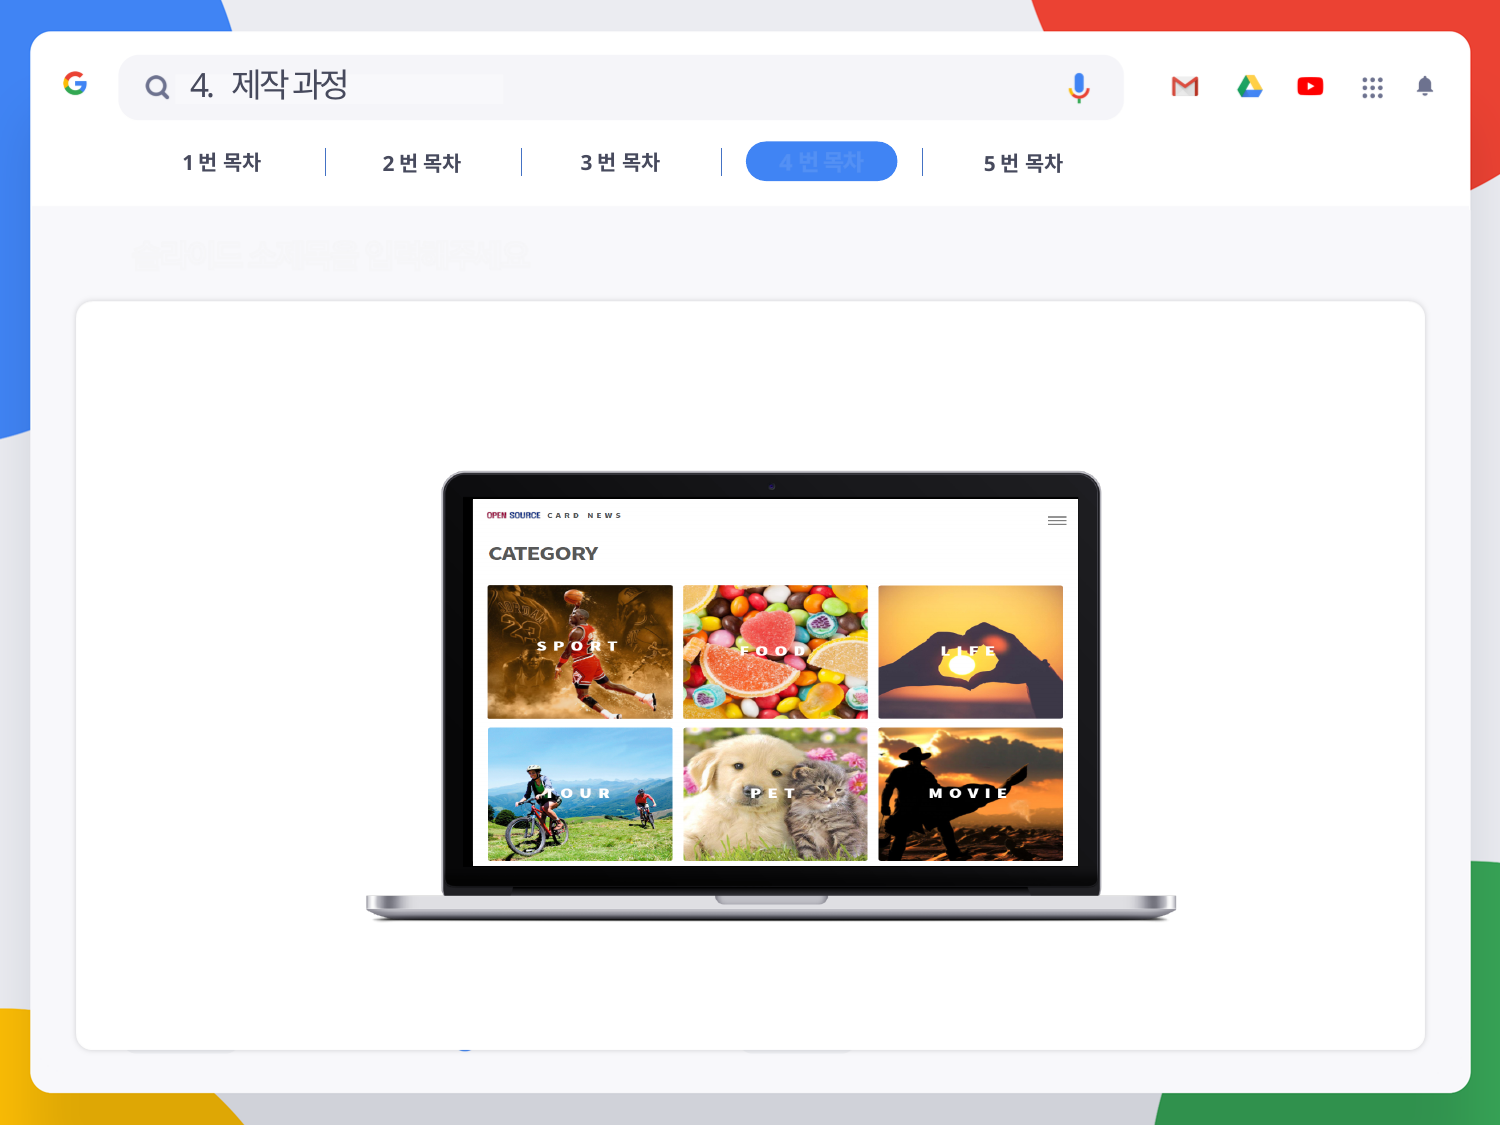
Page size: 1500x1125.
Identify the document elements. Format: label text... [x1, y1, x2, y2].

title 4. 제작 과정 [175, 61, 697, 112]
text_box 3번 목차 [519, 140, 722, 184]
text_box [360, 461, 1184, 929]
picture [0, 0, 1500, 1125]
text_box [95, 134, 1449, 191]
text_box 1번 목차 [121, 140, 323, 184]
text_box 4번 목차 [745, 141, 898, 182]
text_box 2번 목차 [321, 141, 523, 185]
text_box 5번 목차 [922, 141, 1125, 185]
